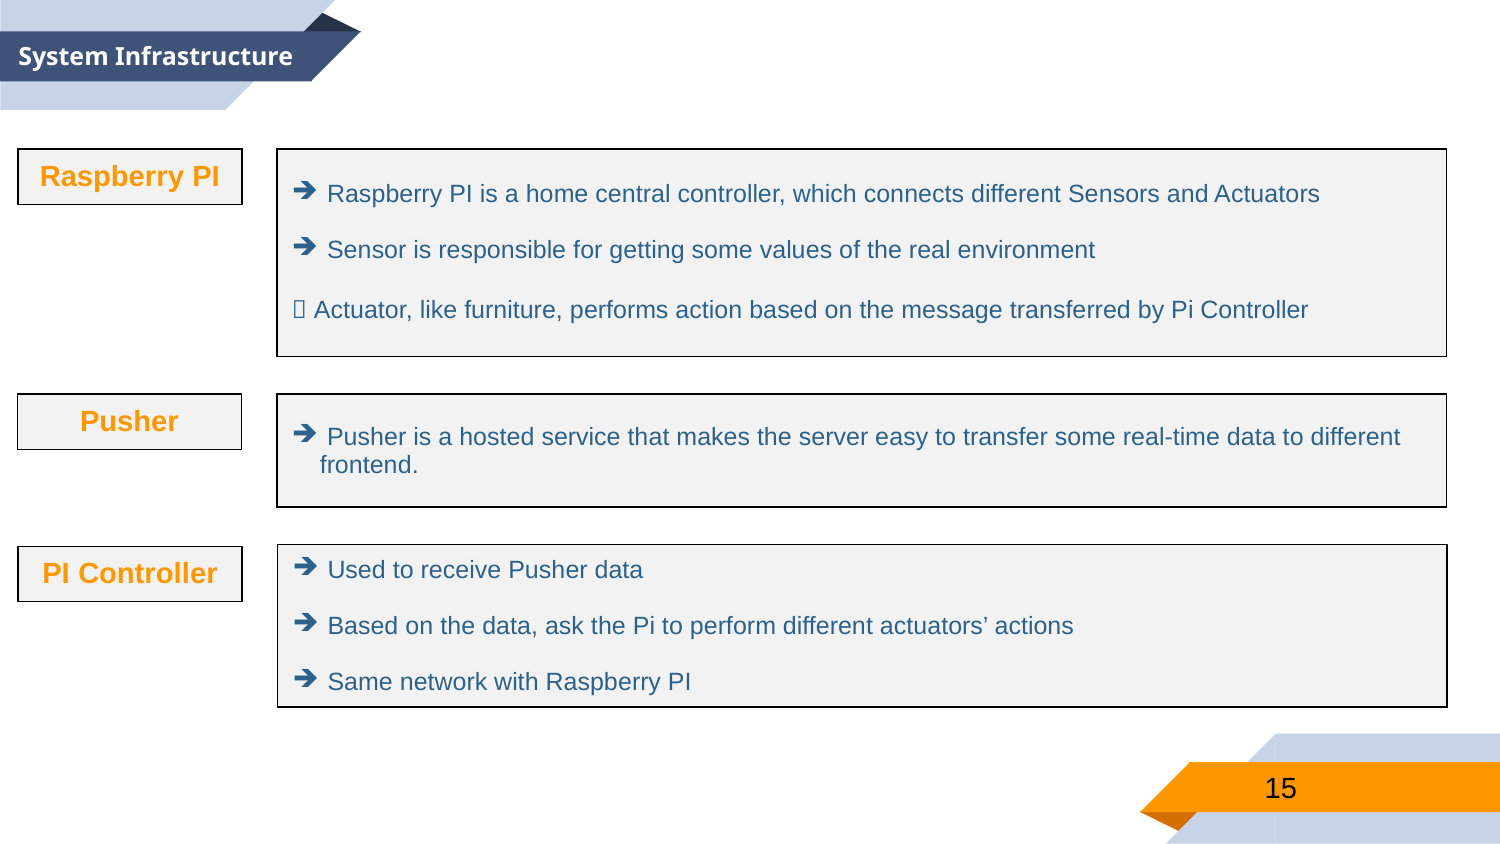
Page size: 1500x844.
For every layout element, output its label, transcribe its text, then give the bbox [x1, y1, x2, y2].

slide_number 15 [1249, 760, 1494, 813]
text_box System Infrastructure [0, 32, 313, 80]
table_header Pusher is a hosted service that makes the server easy to transfer some real-time data to different frontend. [278, 395, 1446, 506]
table_header Raspberry PI is a home central controller, which connects different Sensors and Actuators Sensor is responsible for getting some values of the real environment  Actuator, like furniture, performs action based on the message transferred by Pi Controller [278, 150, 1446, 356]
table_header Used to receive Pusher data Based on the data, ask the Pi to perform different actuators’ actions Same network with Raspberry PI [278, 545, 1446, 706]
table_header Pusher [18, 395, 241, 449]
table_header Raspberry PI [19, 150, 241, 204]
table_header PI Controller [19, 547, 241, 601]
